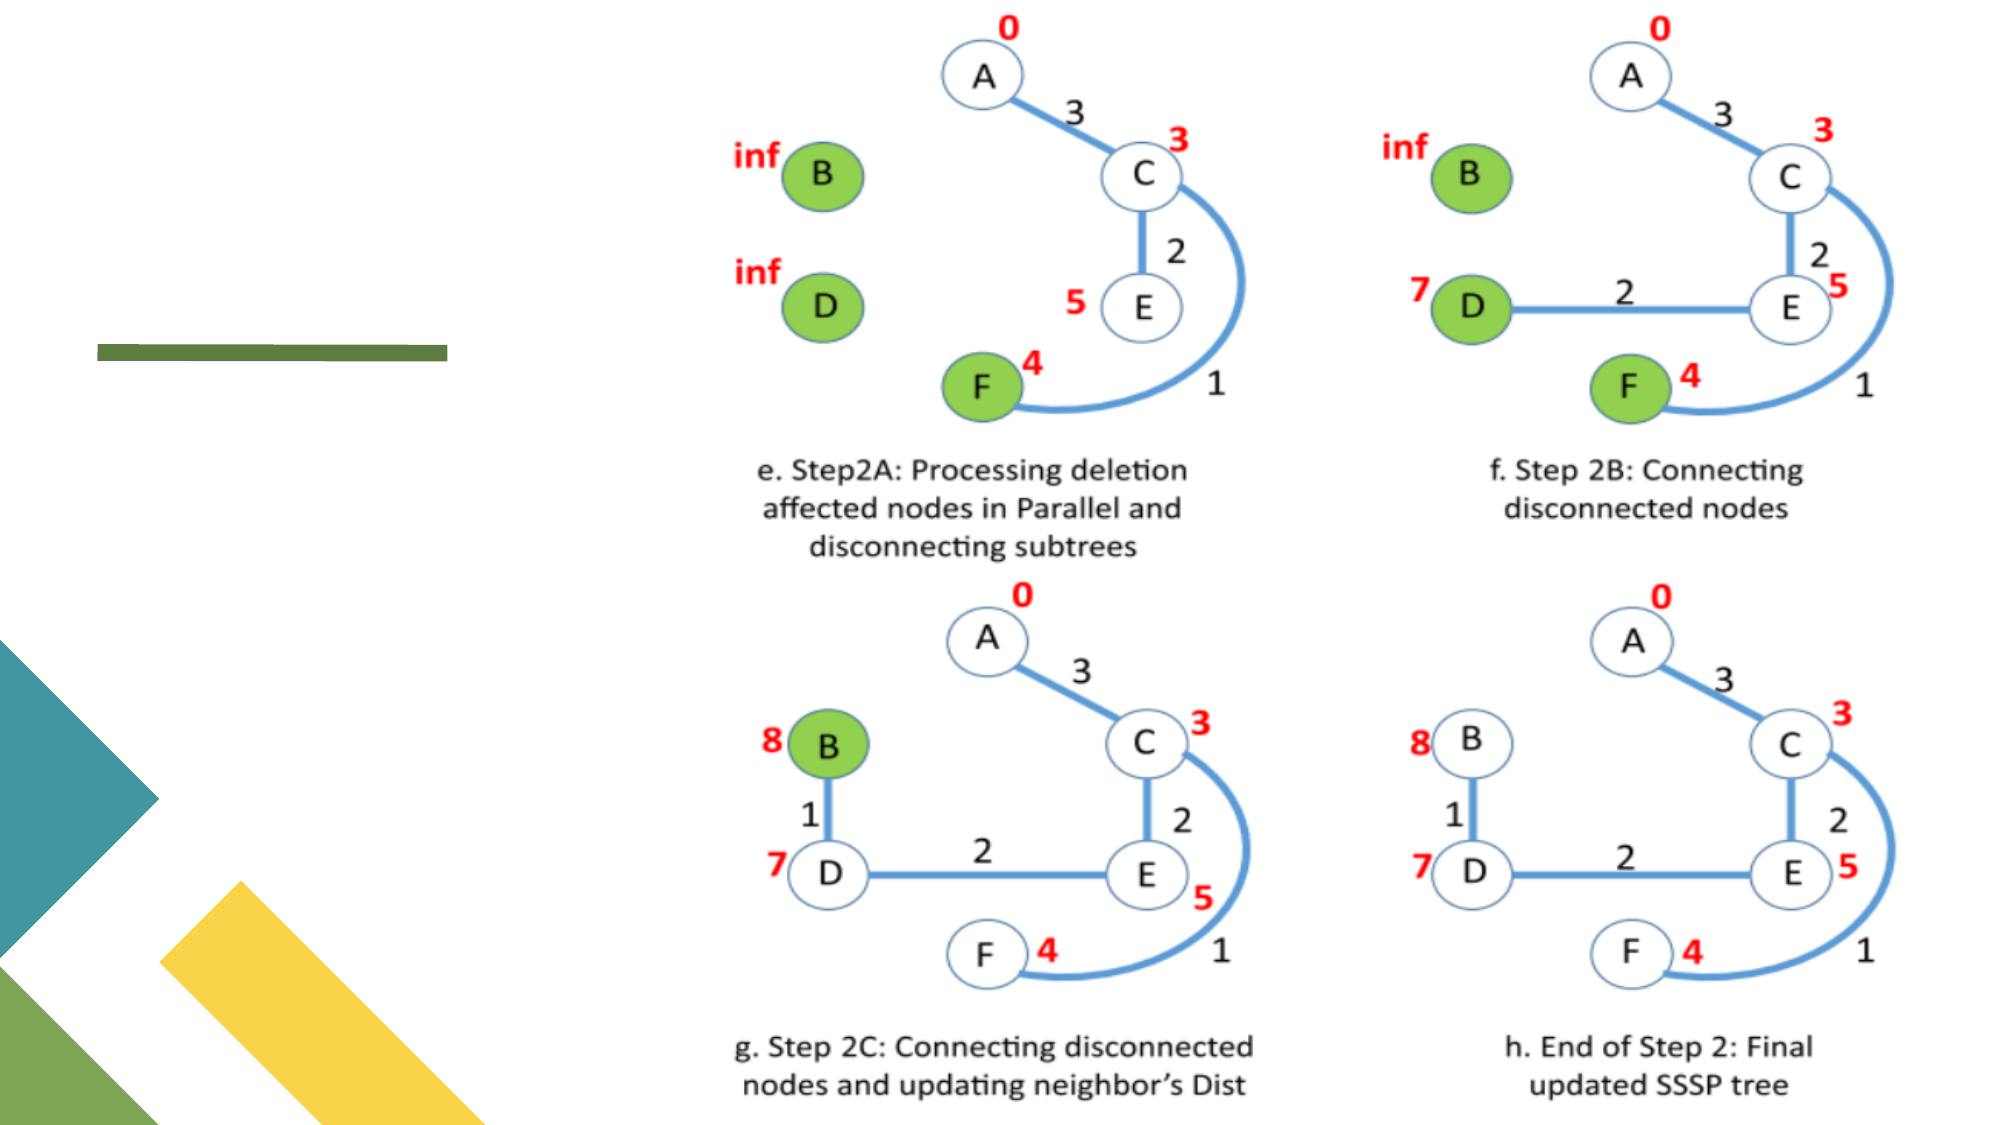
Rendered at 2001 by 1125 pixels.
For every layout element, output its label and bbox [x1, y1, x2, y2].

picture [599, 0, 2000, 1125]
